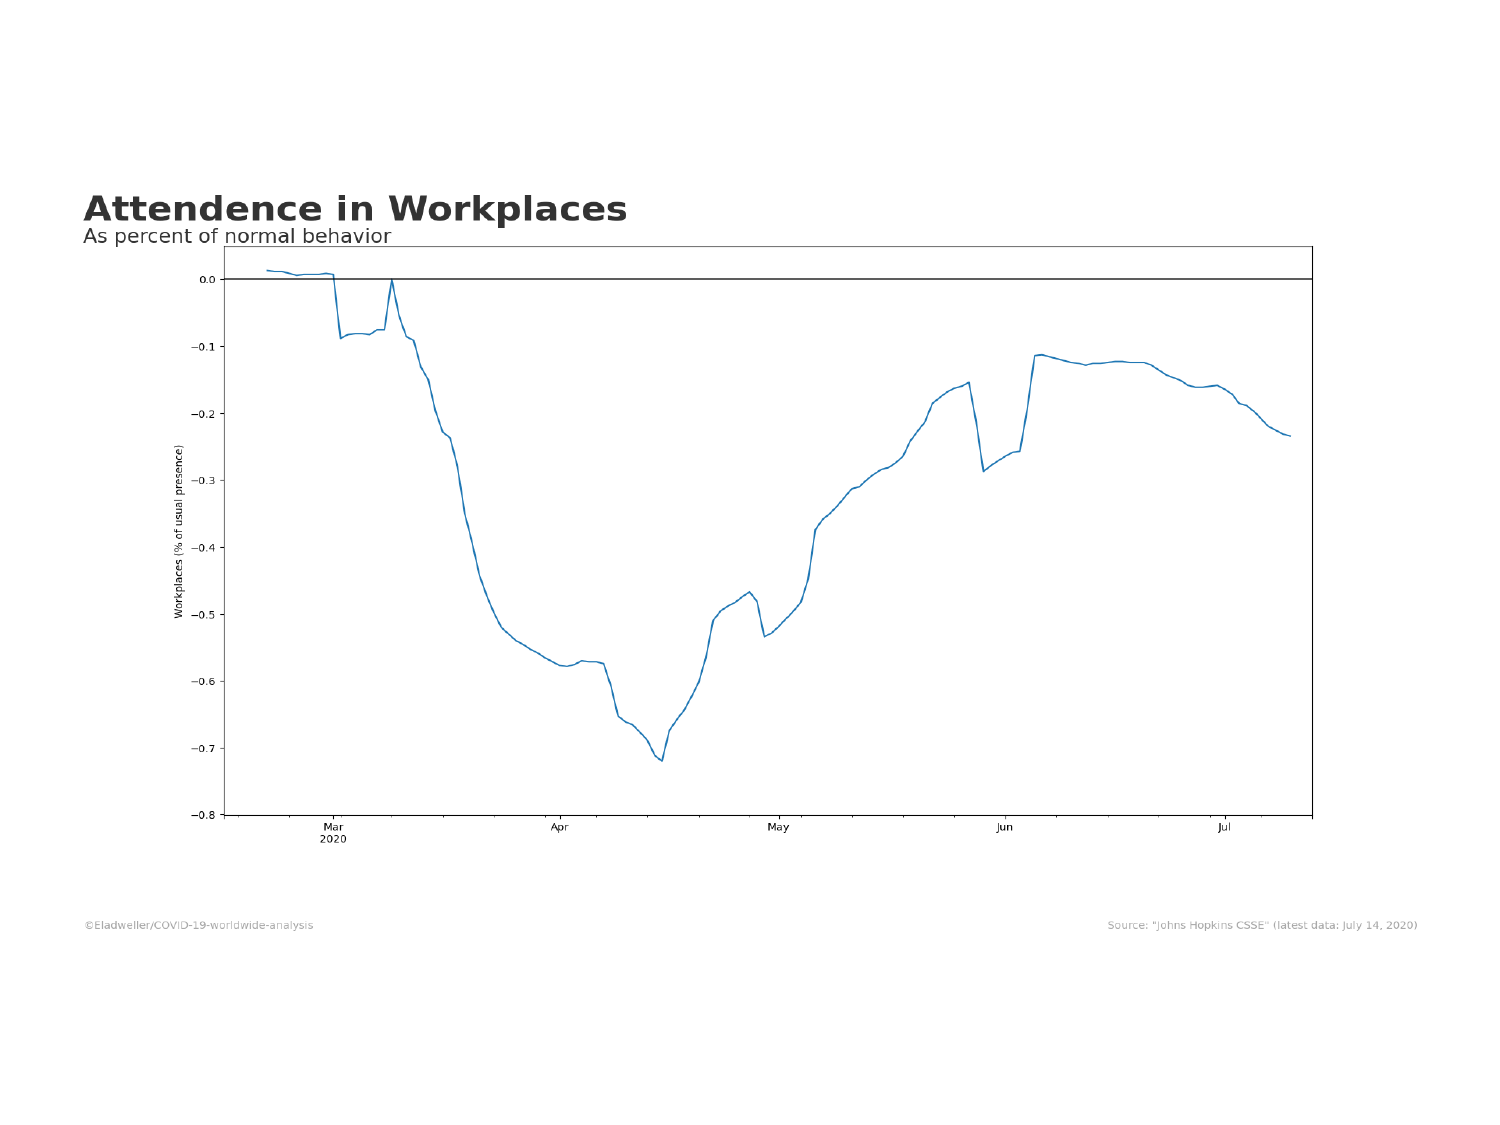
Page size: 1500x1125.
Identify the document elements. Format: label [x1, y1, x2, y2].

picture [74, 187, 1426, 938]
